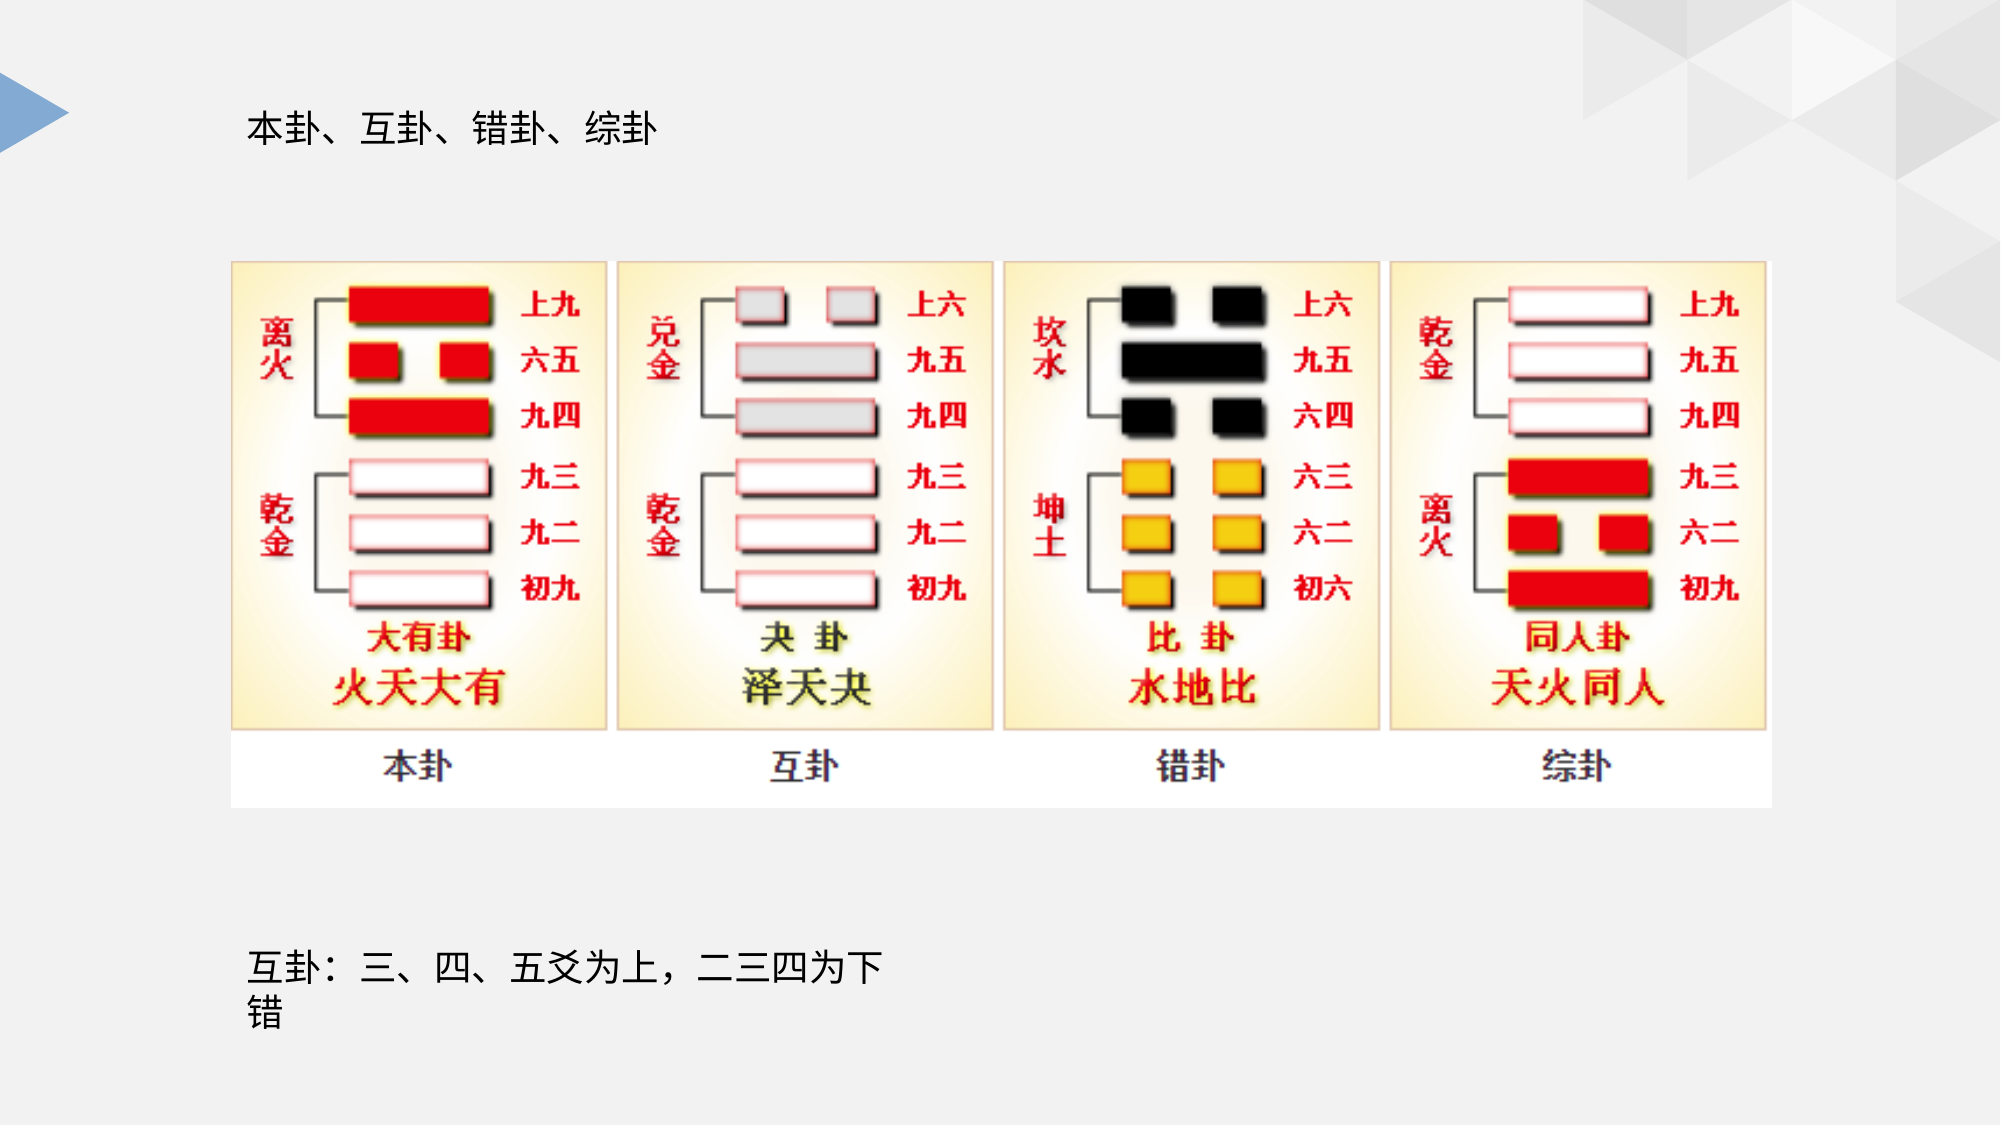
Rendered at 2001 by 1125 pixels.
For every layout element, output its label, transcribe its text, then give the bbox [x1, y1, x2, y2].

text_box 本卦、互卦、错卦、综卦 [231, 97, 675, 157]
picture [231, 261, 1772, 809]
text_box 互卦：三、四、五爻为上，二三四为下 错 [231, 936, 900, 1042]
